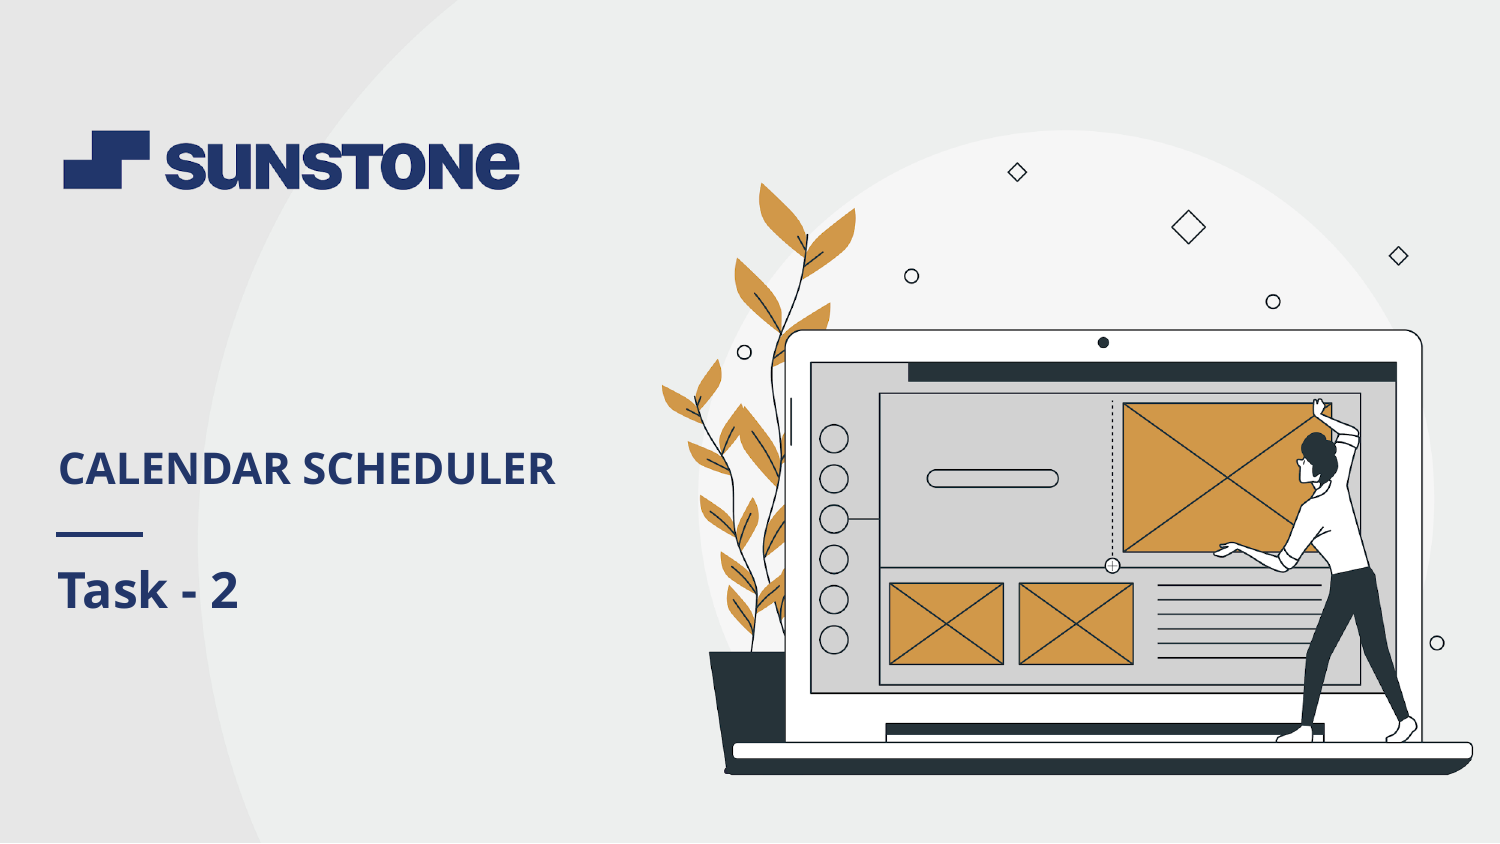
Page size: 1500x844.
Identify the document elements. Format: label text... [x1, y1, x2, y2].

list CALENDAR SCHEDULER [42, 433, 649, 506]
list Task - 2 [42, 551, 649, 624]
picture [0, 0, 1500, 843]
